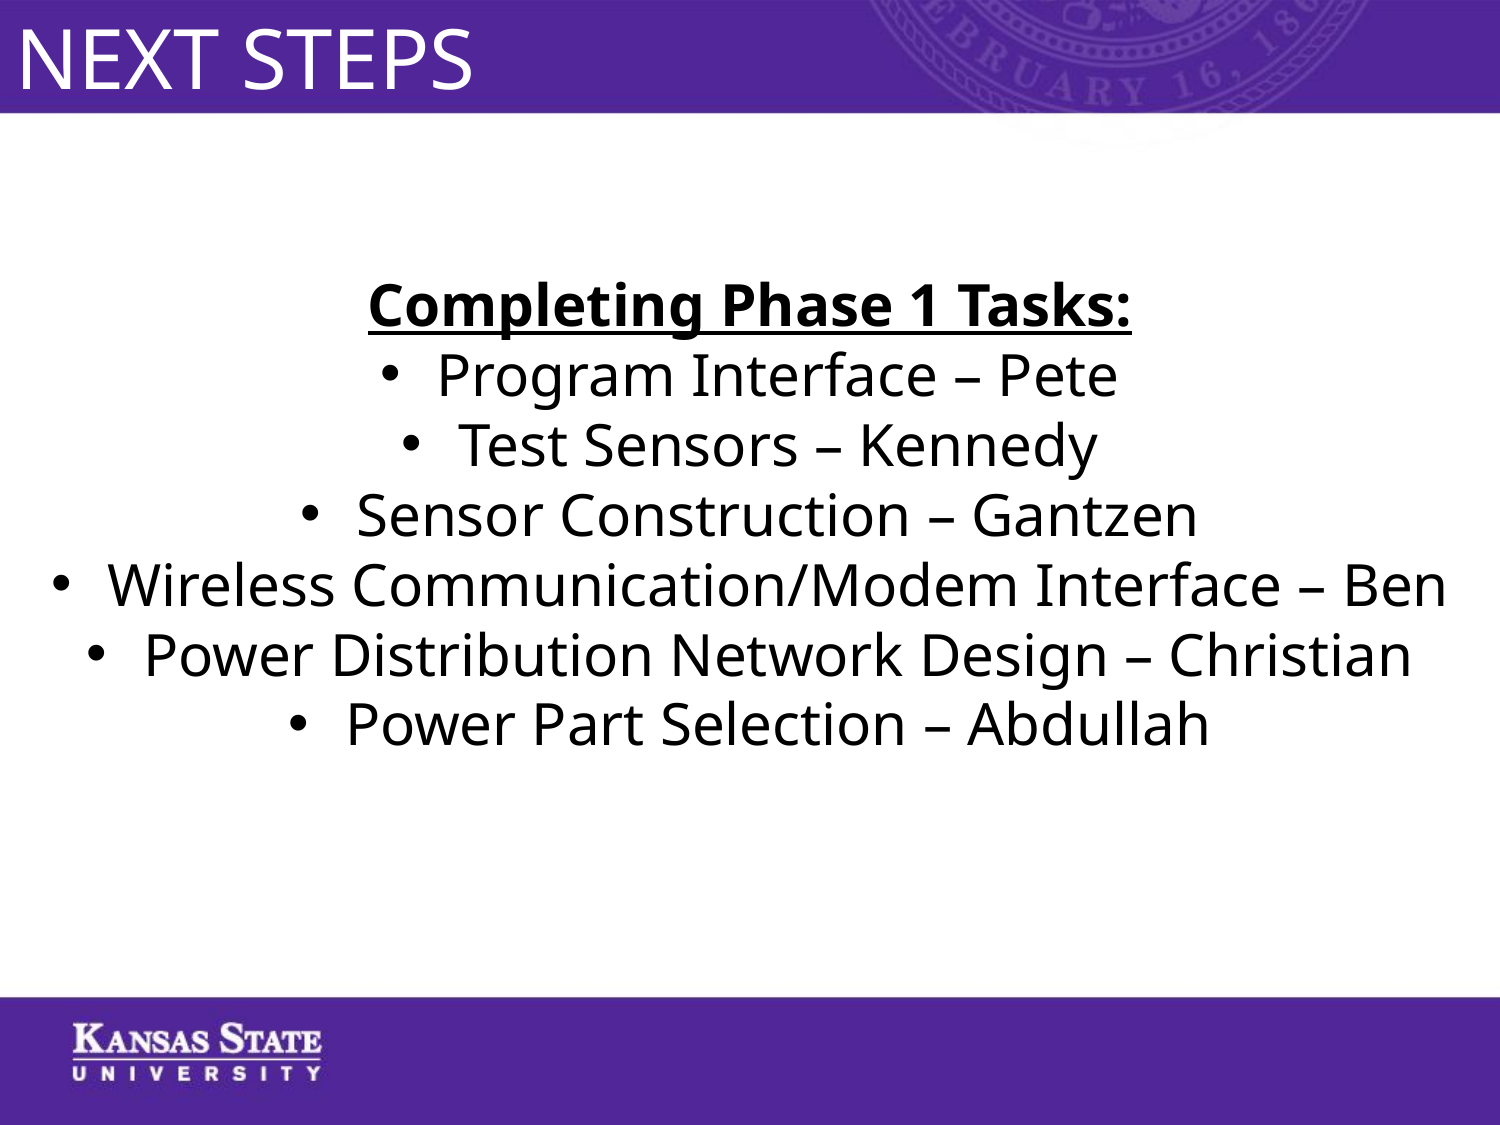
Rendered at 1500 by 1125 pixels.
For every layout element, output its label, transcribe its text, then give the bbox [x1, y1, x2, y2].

text_box Completing Phase 1 Tasks: Program Interface – Pete Test Sensors – Kennedy Sensor Construction – Gantzen Wireless Communication/Modem Interface – Ben Power Distribution Network Design – Christian Power Part Selection – Abdullah [17, 260, 1483, 765]
picture [0, 0, 1500, 1125]
title NEXT STEPS [0, 0, 1350, 113]
